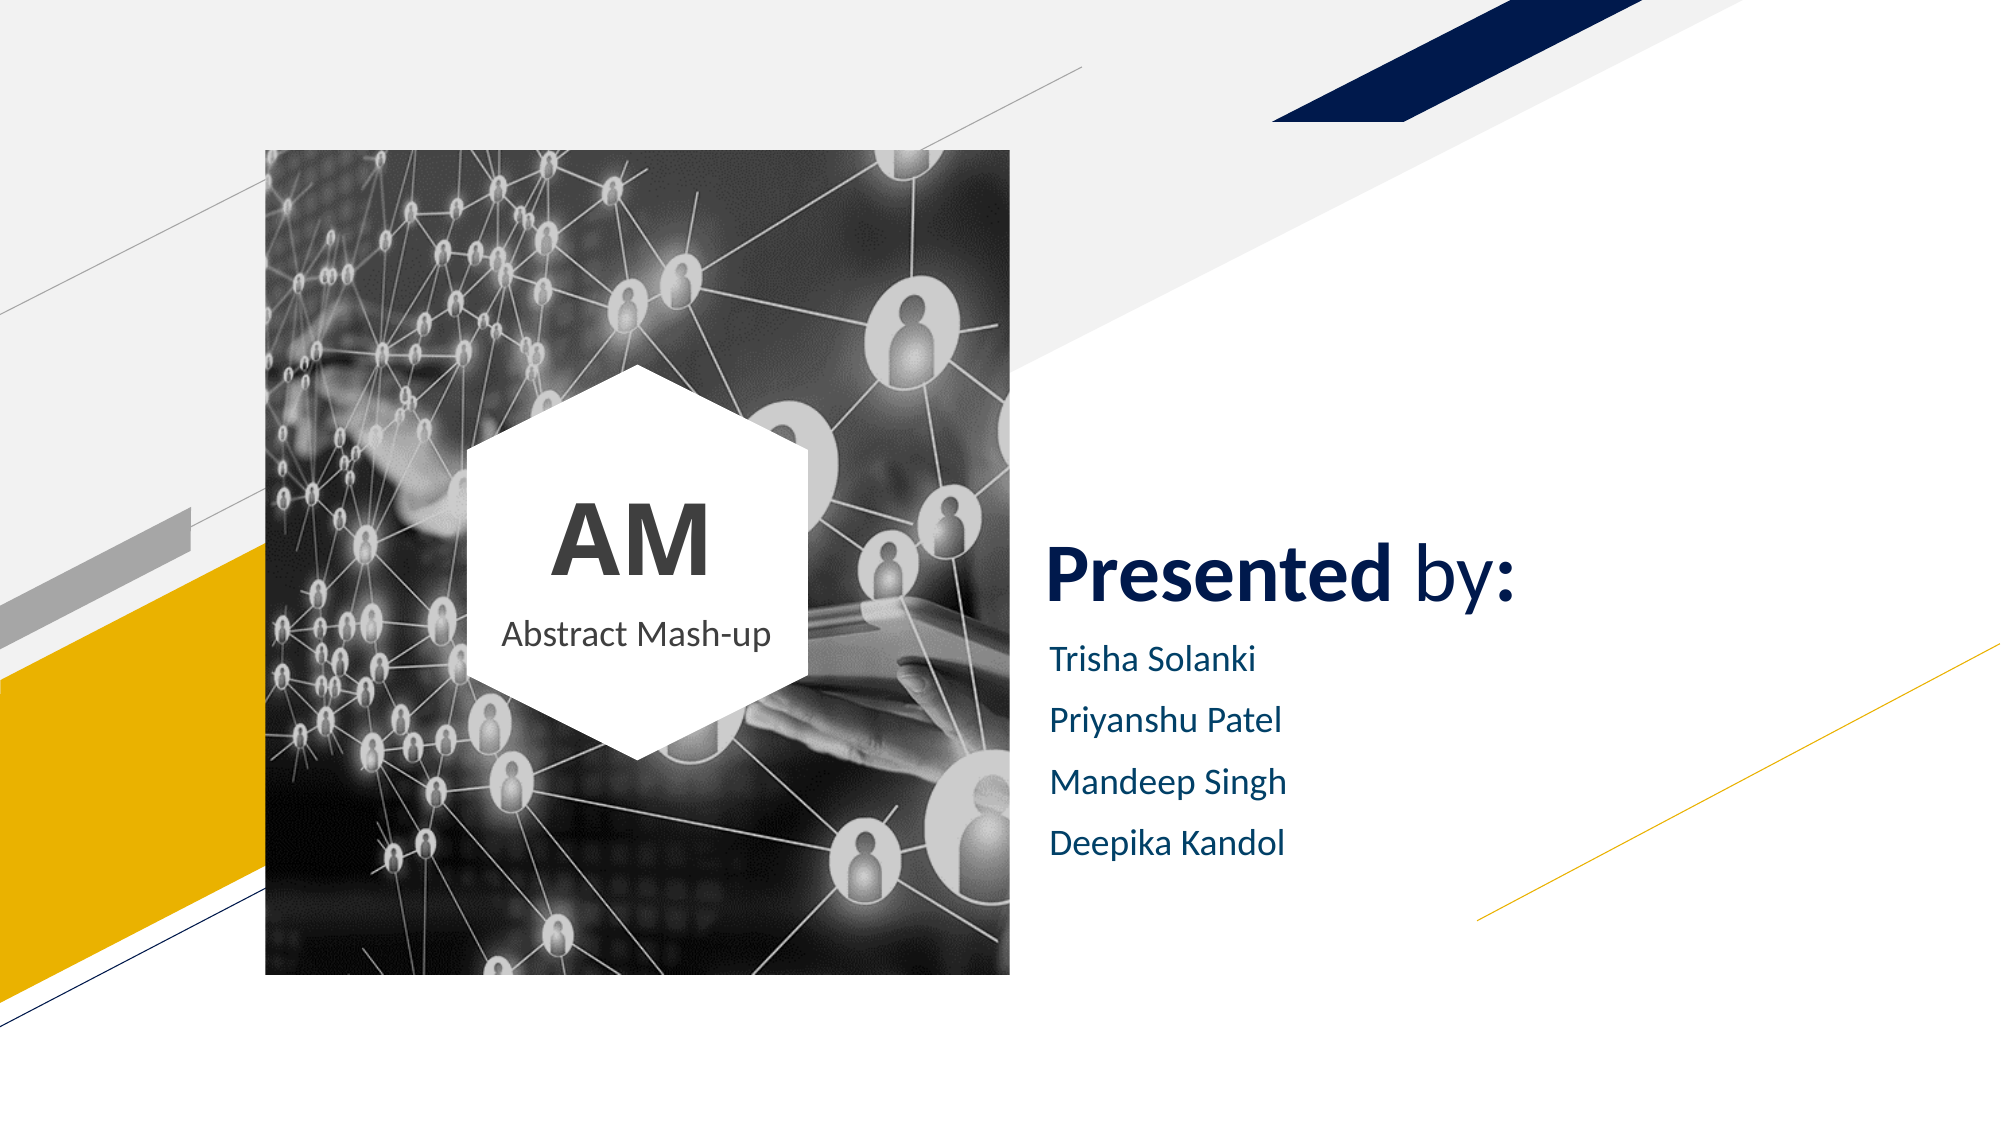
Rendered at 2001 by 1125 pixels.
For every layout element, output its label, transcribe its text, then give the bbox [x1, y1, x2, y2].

list Trisha Solanki Priyanshu Patel Mandeep Singh Deepika Kandol [1034, 631, 1841, 874]
picture [265, 150, 1010, 975]
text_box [484, 468, 789, 663]
title Presented by: [1030, 326, 1837, 620]
